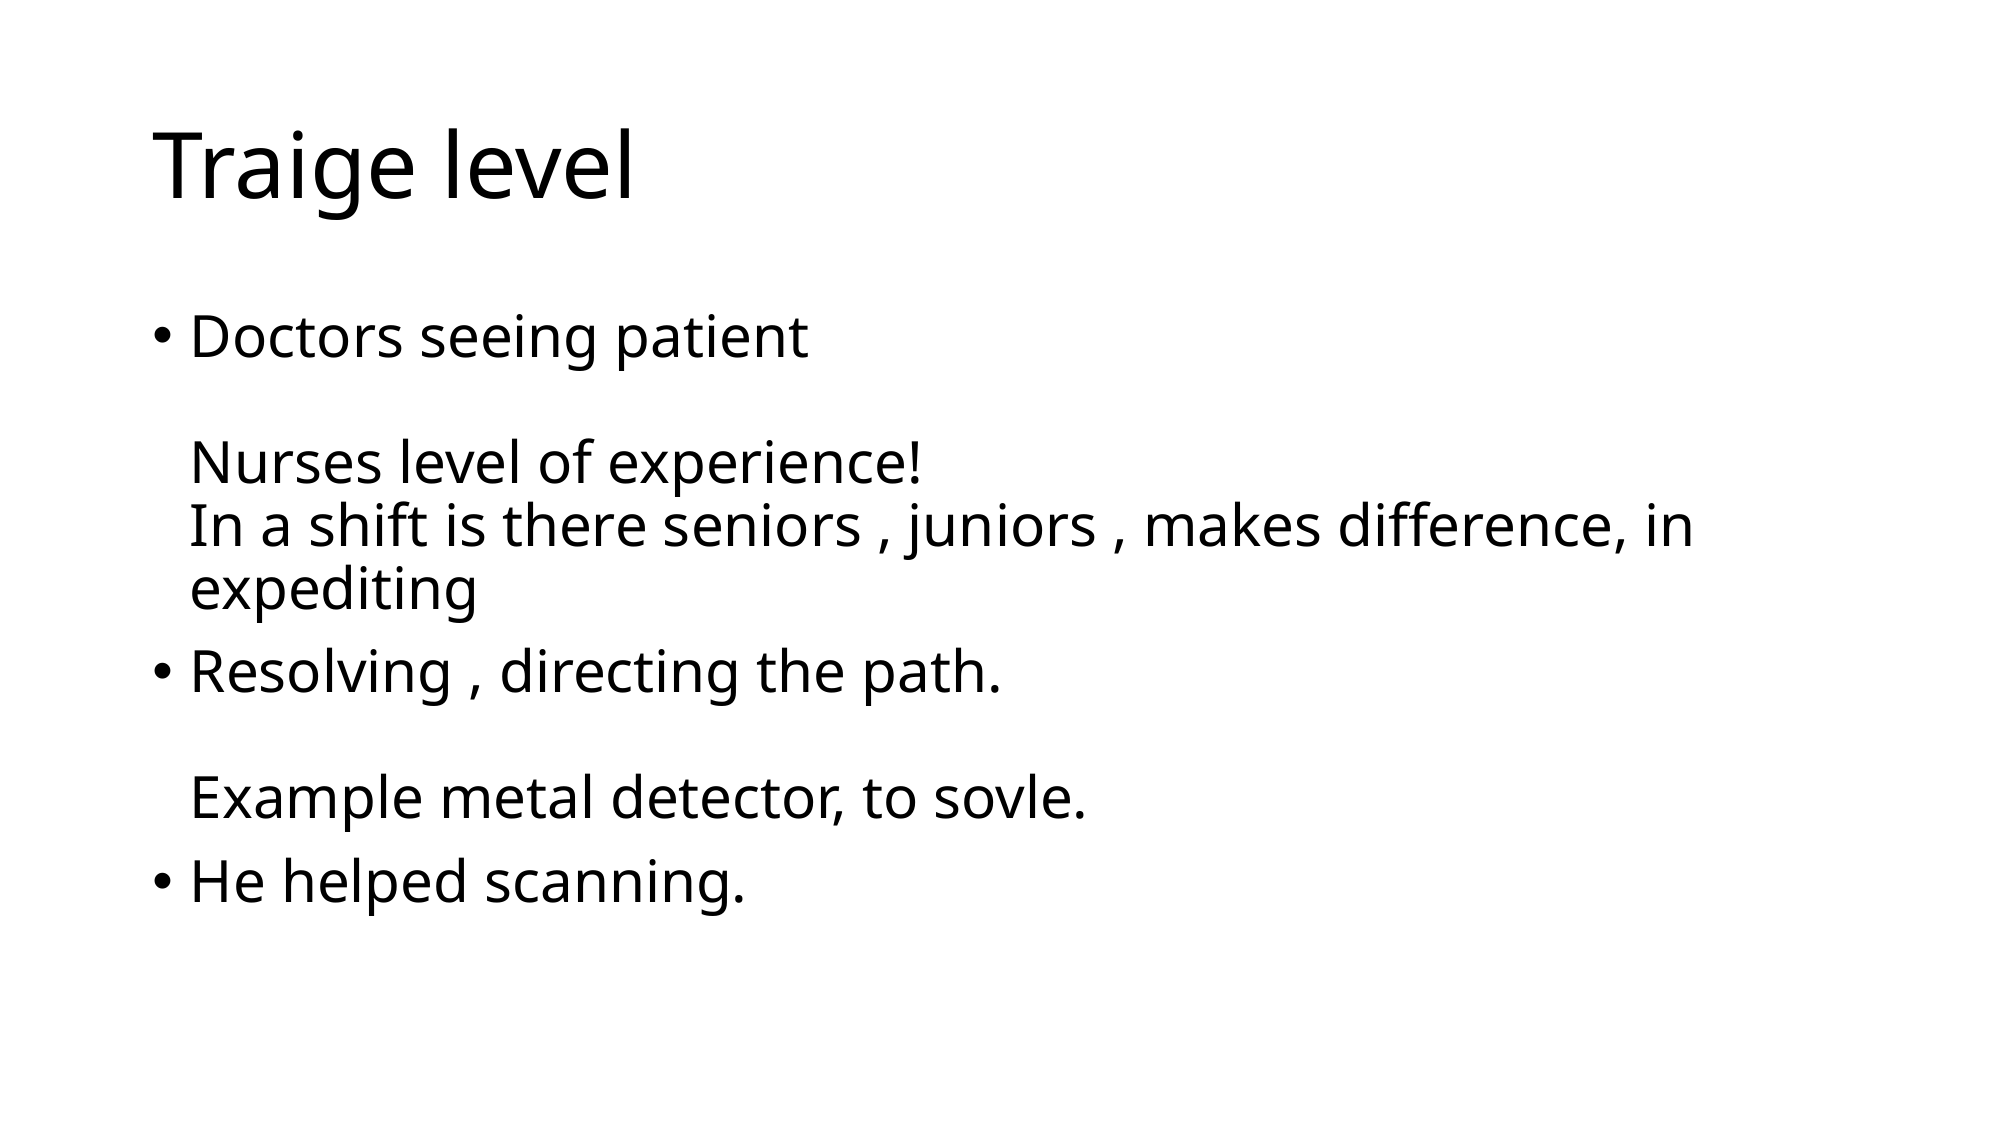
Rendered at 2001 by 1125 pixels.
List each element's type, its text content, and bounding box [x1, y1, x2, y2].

list Doctors seeing patient Nurses level of experience! In a shift is there seniors , juniors , makes difference, in expediting Resolving , directing the path. Example metal detector, to sovle. He helped scanning. [137, 299, 1863, 1014]
title Traige level [137, 59, 1863, 278]
